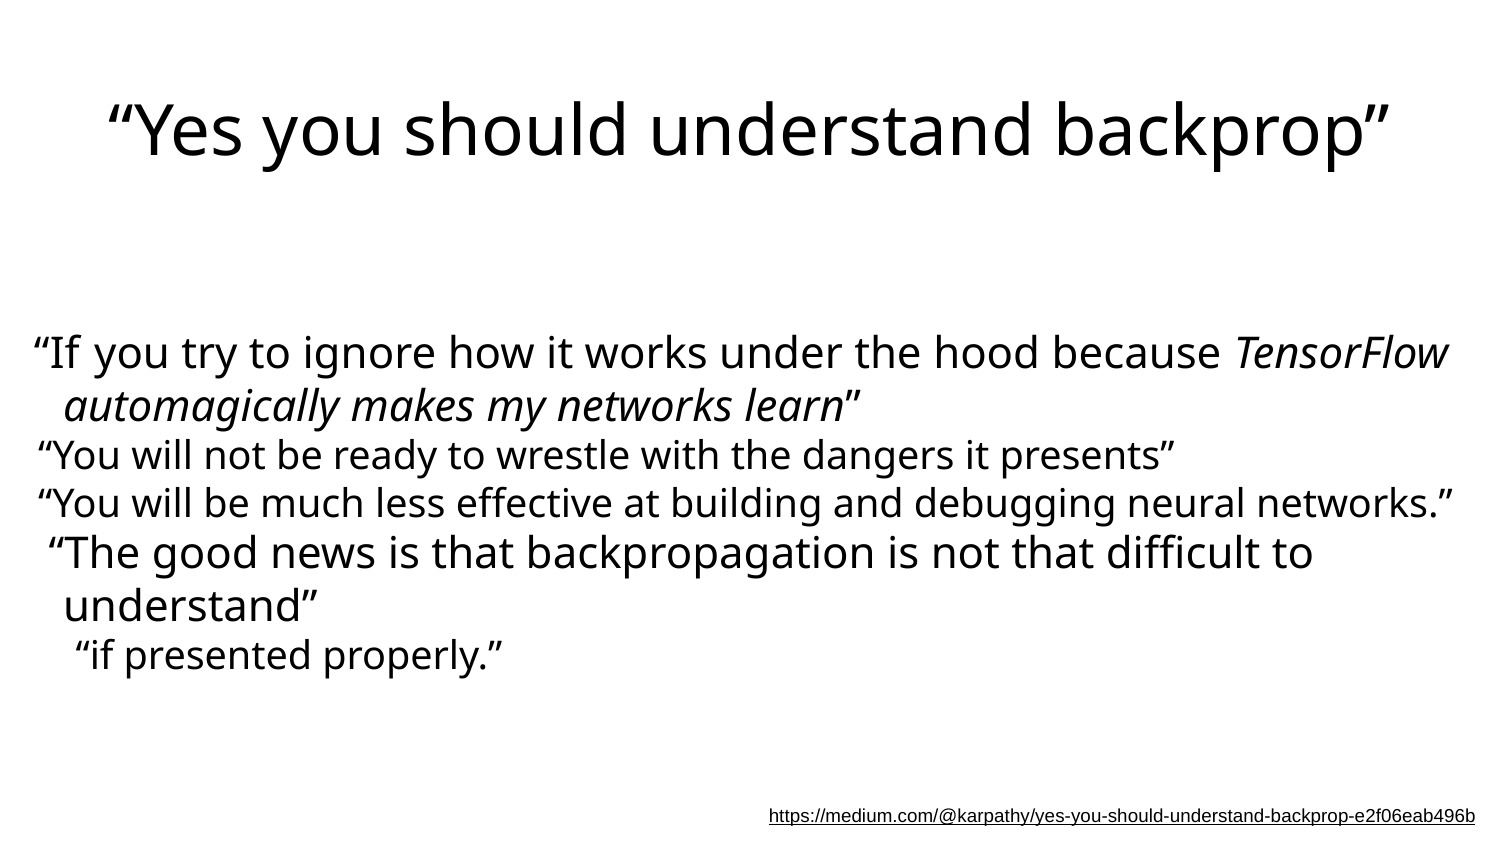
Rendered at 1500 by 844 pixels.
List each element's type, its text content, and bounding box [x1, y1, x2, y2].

list “If you try to ignore how it works under the hood because TensorFlow automagically makes my networks learn” “You will not be ready to wrestle with the dangers it presents” “You will be much less effective at building and debugging neural networks.” “The good news is that backpropagation is not that difficult to understand” “if presented properly.” [29, 220, 1471, 782]
text_box https://medium.com/@karpathy/yes-you-should-understand-backprop-e2f06eab496b [763, 770, 1500, 844]
title “Yes you should understand backprop” [0, 21, 1500, 233]
